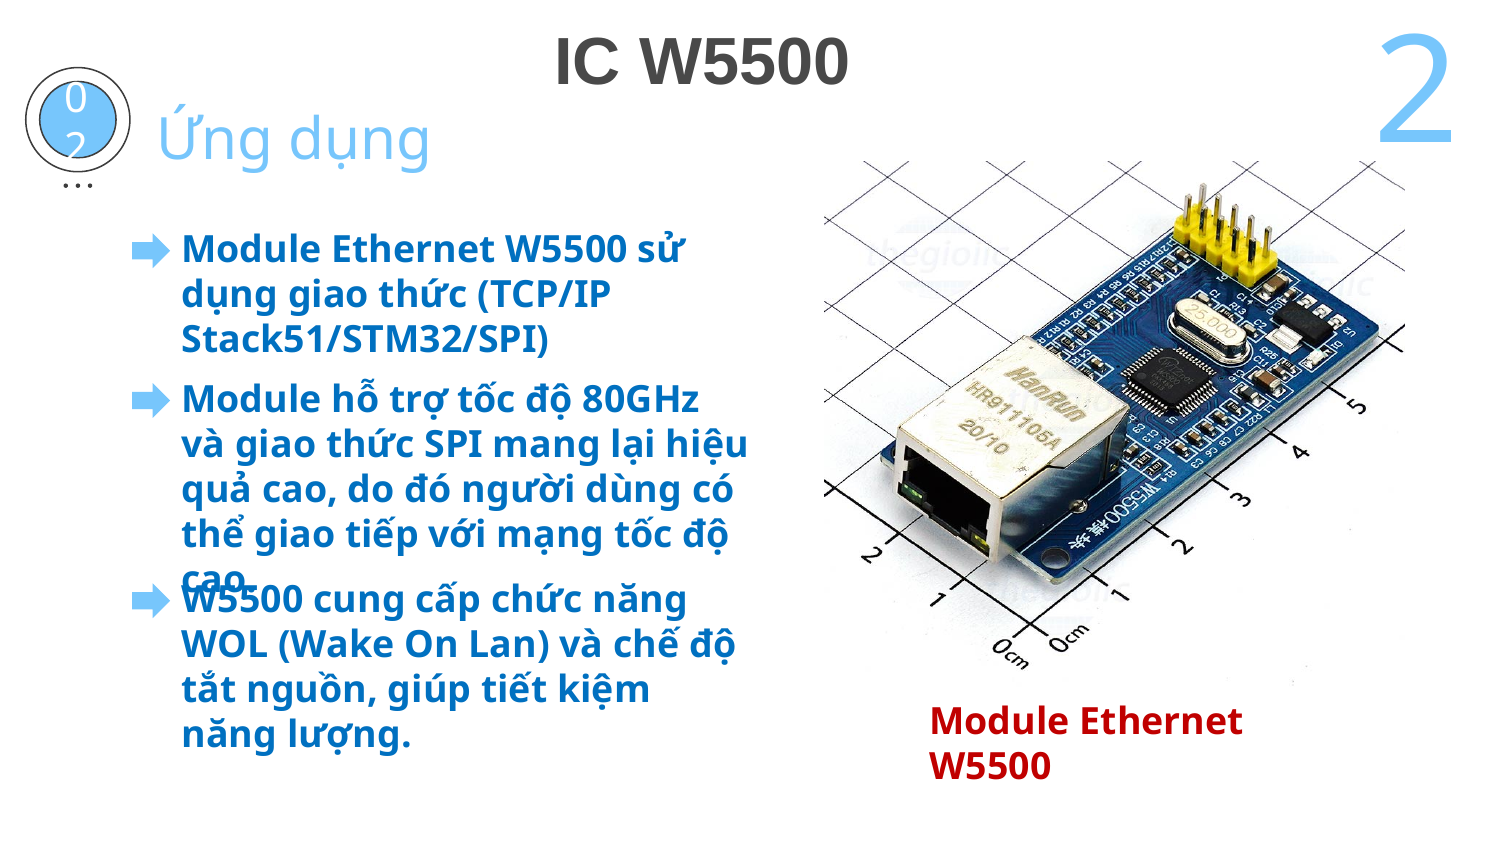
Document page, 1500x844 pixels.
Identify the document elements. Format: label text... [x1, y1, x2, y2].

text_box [25, 67, 131, 189]
text_box [129, 381, 173, 420]
title IC W5500 [471, 10, 934, 105]
text_box W5500 cung cấp chức năng WOL (Wake On Lan) và chế độ tắt nguồn, giúp tiết kiệm năng lượng. [166, 560, 768, 655]
text_box Module Ethernet W5500 [914, 696, 1366, 777]
text_box [129, 231, 173, 271]
subtitle Module Ethernet W5500 sử dụng giao thức (TCP/IP Stack51/STM32/SPI) [166, 210, 789, 305]
text_box [129, 581, 173, 621]
text_box Module hỗ trợ tốc độ 80GHz và giao thức SPI mang lại hiệu quả cao, do đó người dùng có thể giao tiếp với mạng tốc độ cao. [166, 360, 768, 455]
text_box 02 [1319, 10, 1500, 188]
subtitle Ứng dụng [141, 75, 604, 184]
picture [824, 160, 1405, 687]
